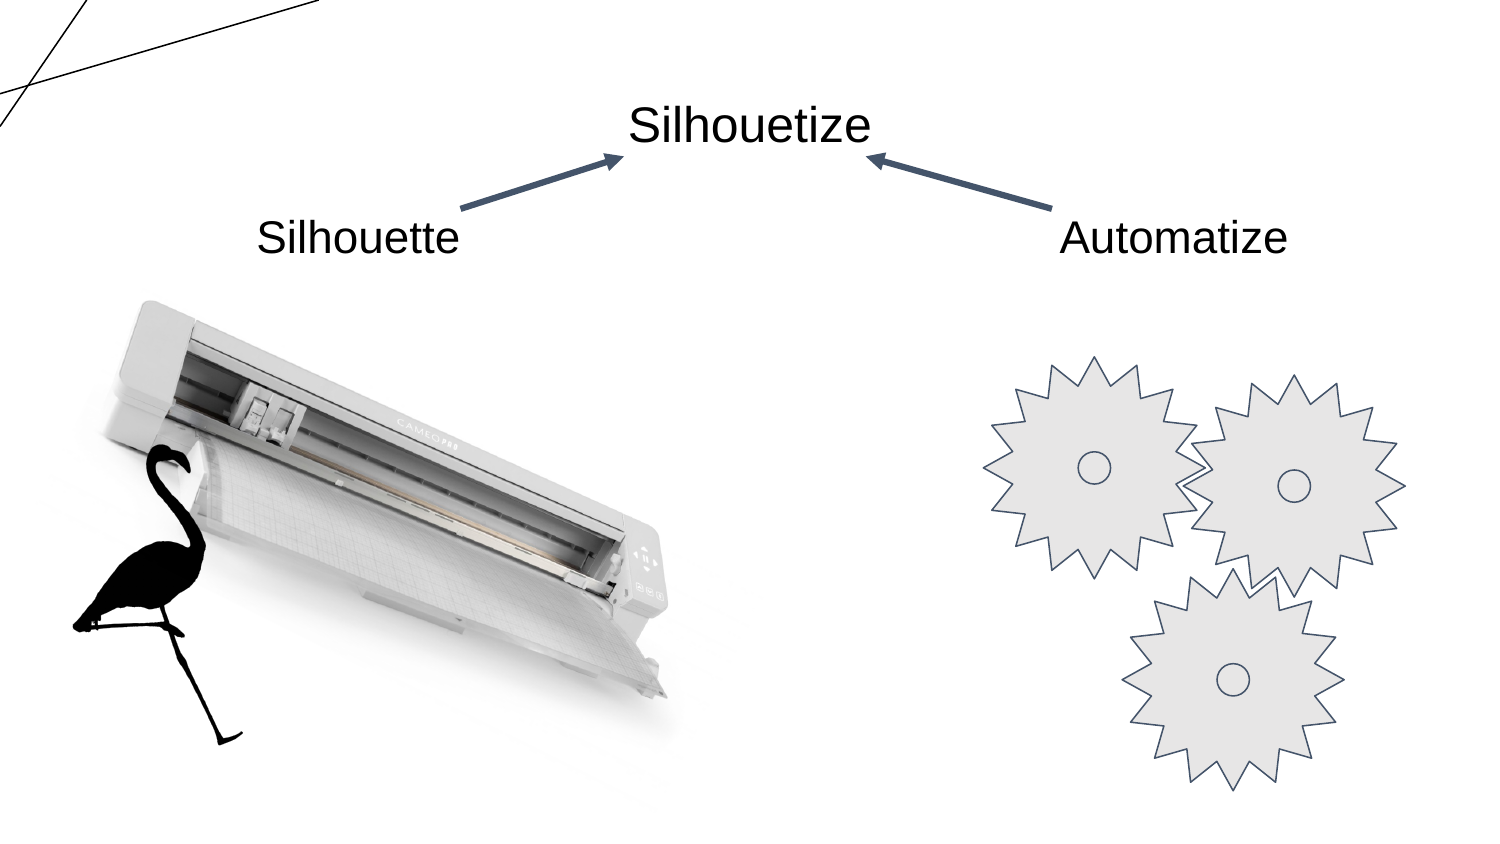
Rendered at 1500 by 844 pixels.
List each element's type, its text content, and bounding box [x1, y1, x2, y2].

picture [1, 271, 772, 813]
text_box [983, 356, 1206, 579]
text_box Silhouette [245, 207, 563, 410]
text_box [1217, 663, 1250, 696]
text_box [1183, 375, 1406, 598]
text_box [460, 156, 625, 210]
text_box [865, 156, 1053, 210]
title Silhouetize [103, 44, 1397, 208]
text_box [1278, 469, 1311, 503]
text_box [1078, 451, 1111, 485]
text_box [1122, 568, 1345, 791]
text_box Automatize [1048, 207, 1366, 669]
